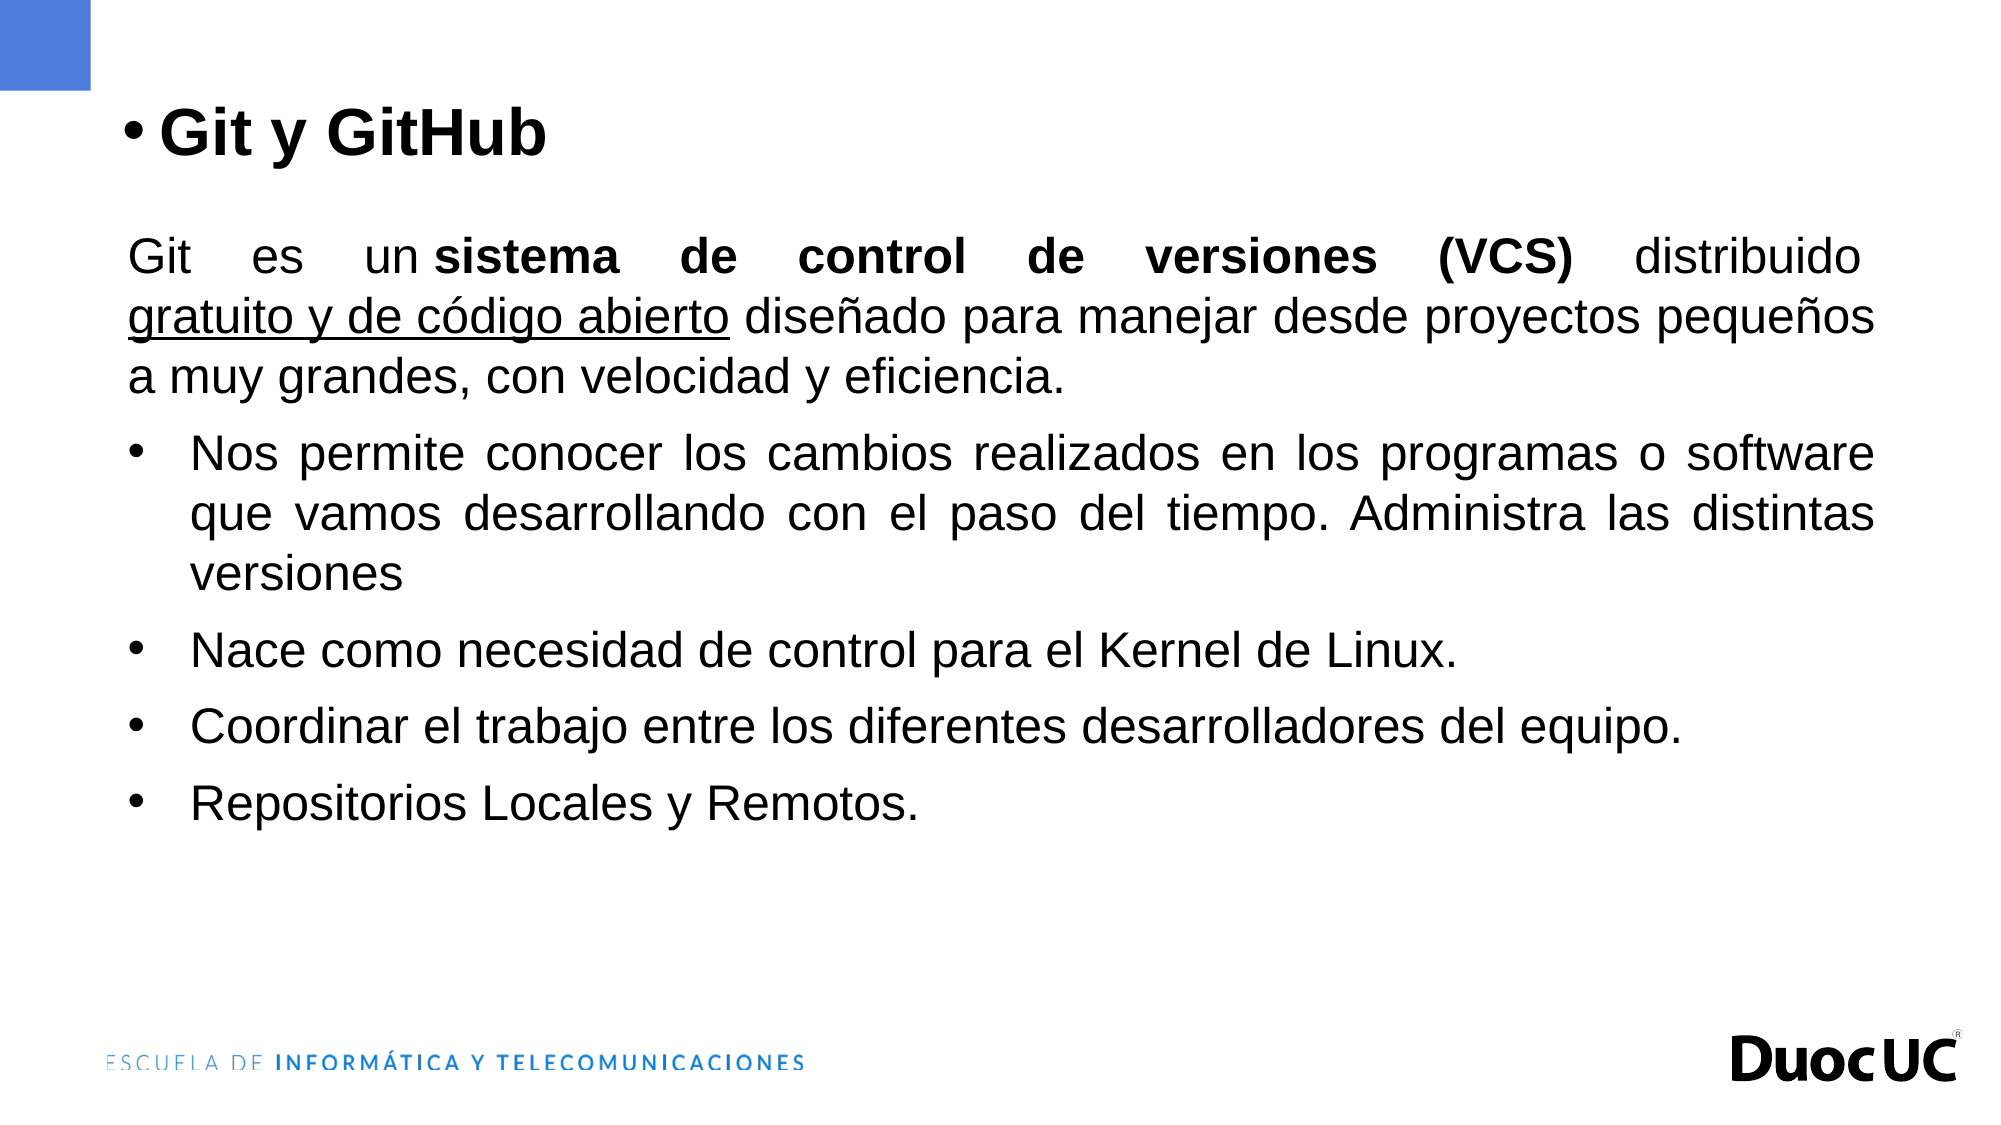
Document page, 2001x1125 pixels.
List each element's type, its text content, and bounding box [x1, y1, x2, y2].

title Git y GitHub [107, 90, 914, 168]
picture [1952, 1029, 1963, 1039]
list Git es un sistema de control de versiones (VCS) distribuido gratuito y de código abierto diseñado para manejar desde proyectos pequeños a muy grandes, con velocidad y eficiencia. Nos permite conocer los cambios realizados en los programas o software que vamos desarrollando con el paso del tiempo. Administra las distintas versiones Nace como necesidad de control para el Kernel de Linux. Coordinar el trabajo entre los diferentes desarrolladores del equipo. Repositorios Locales y Remotos. [107, 203, 1896, 889]
